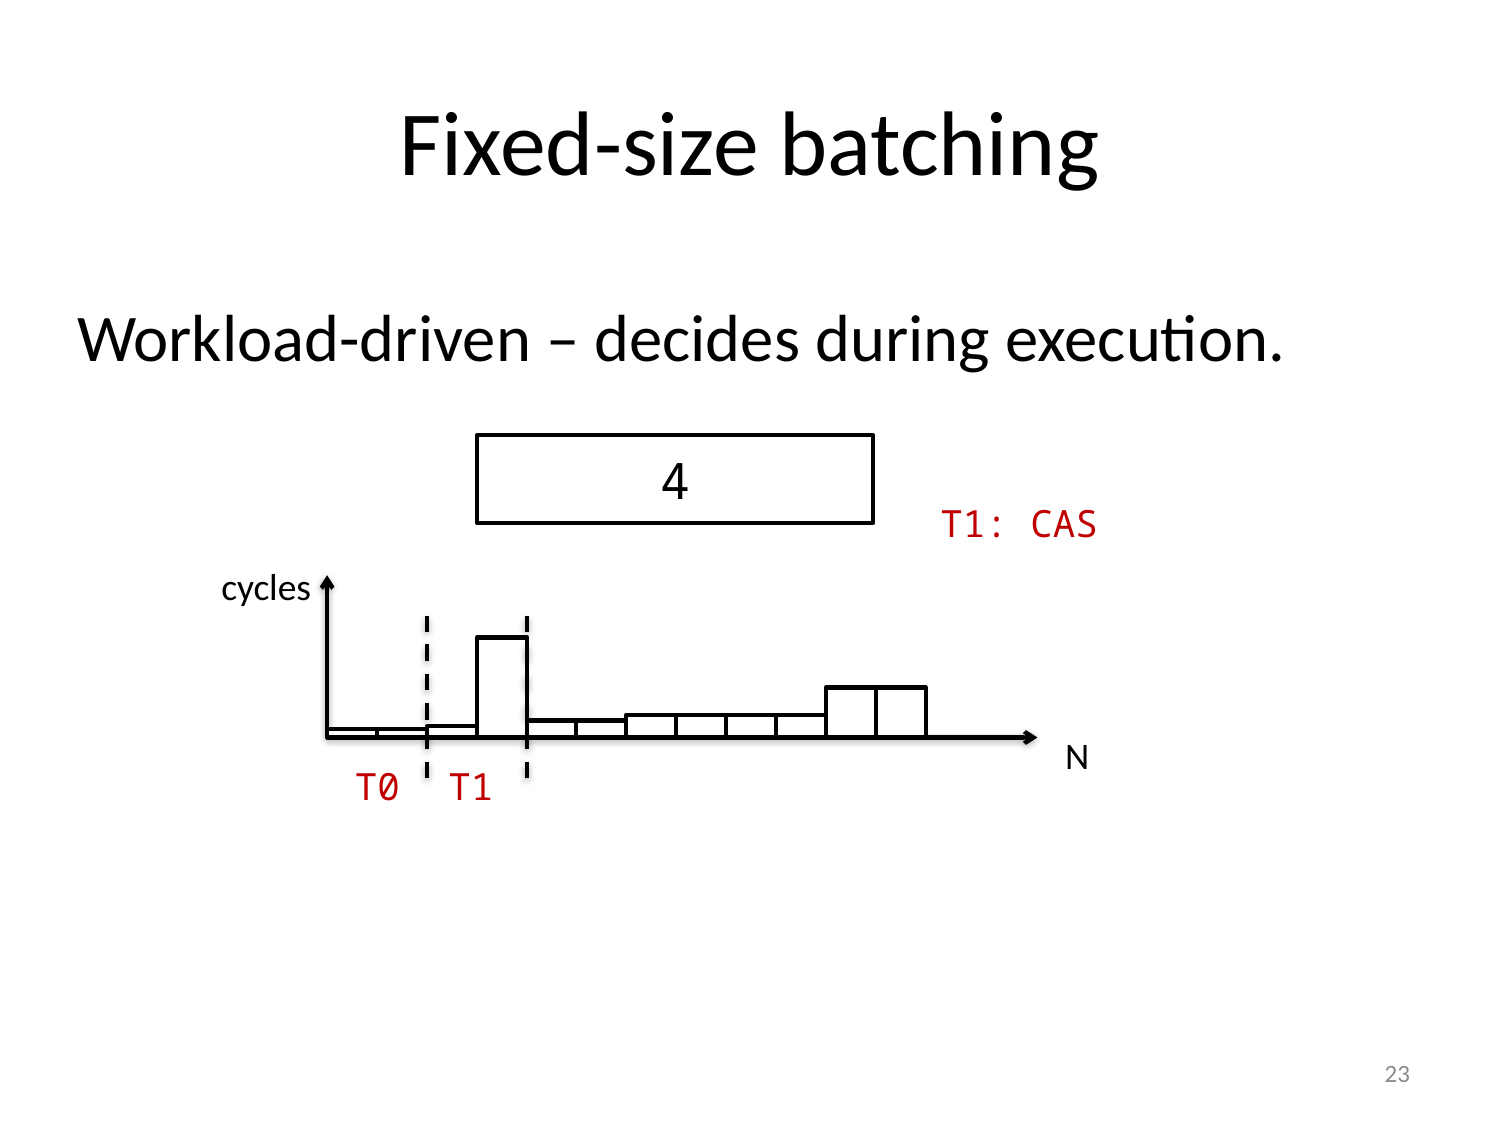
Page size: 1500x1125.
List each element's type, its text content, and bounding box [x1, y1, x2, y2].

text_box [332, 727, 375, 736]
text_box 4 [475, 433, 875, 525]
text_box [475, 635, 521, 736]
text_box cycles [206, 555, 327, 616]
text_box [874, 685, 928, 736]
text_box [824, 685, 874, 736]
text_box T0 [339, 755, 428, 815]
text_box [532, 718, 574, 736]
text_box [432, 724, 475, 736]
text_box [774, 713, 828, 736]
slide_number 23 [1074, 1042, 1425, 1103]
text_box T1 [433, 755, 521, 815]
text_box [574, 718, 624, 736]
text_box T1: CAS [925, 492, 1200, 553]
text_box N [1050, 724, 1105, 785]
title Fixed-size batching [75, 45, 1425, 233]
text_box [724, 713, 774, 736]
text_box Workload-driven – decides during execution. [62, 287, 1475, 383]
text_box [674, 713, 724, 736]
text_box [375, 727, 421, 736]
text_box [624, 713, 674, 736]
